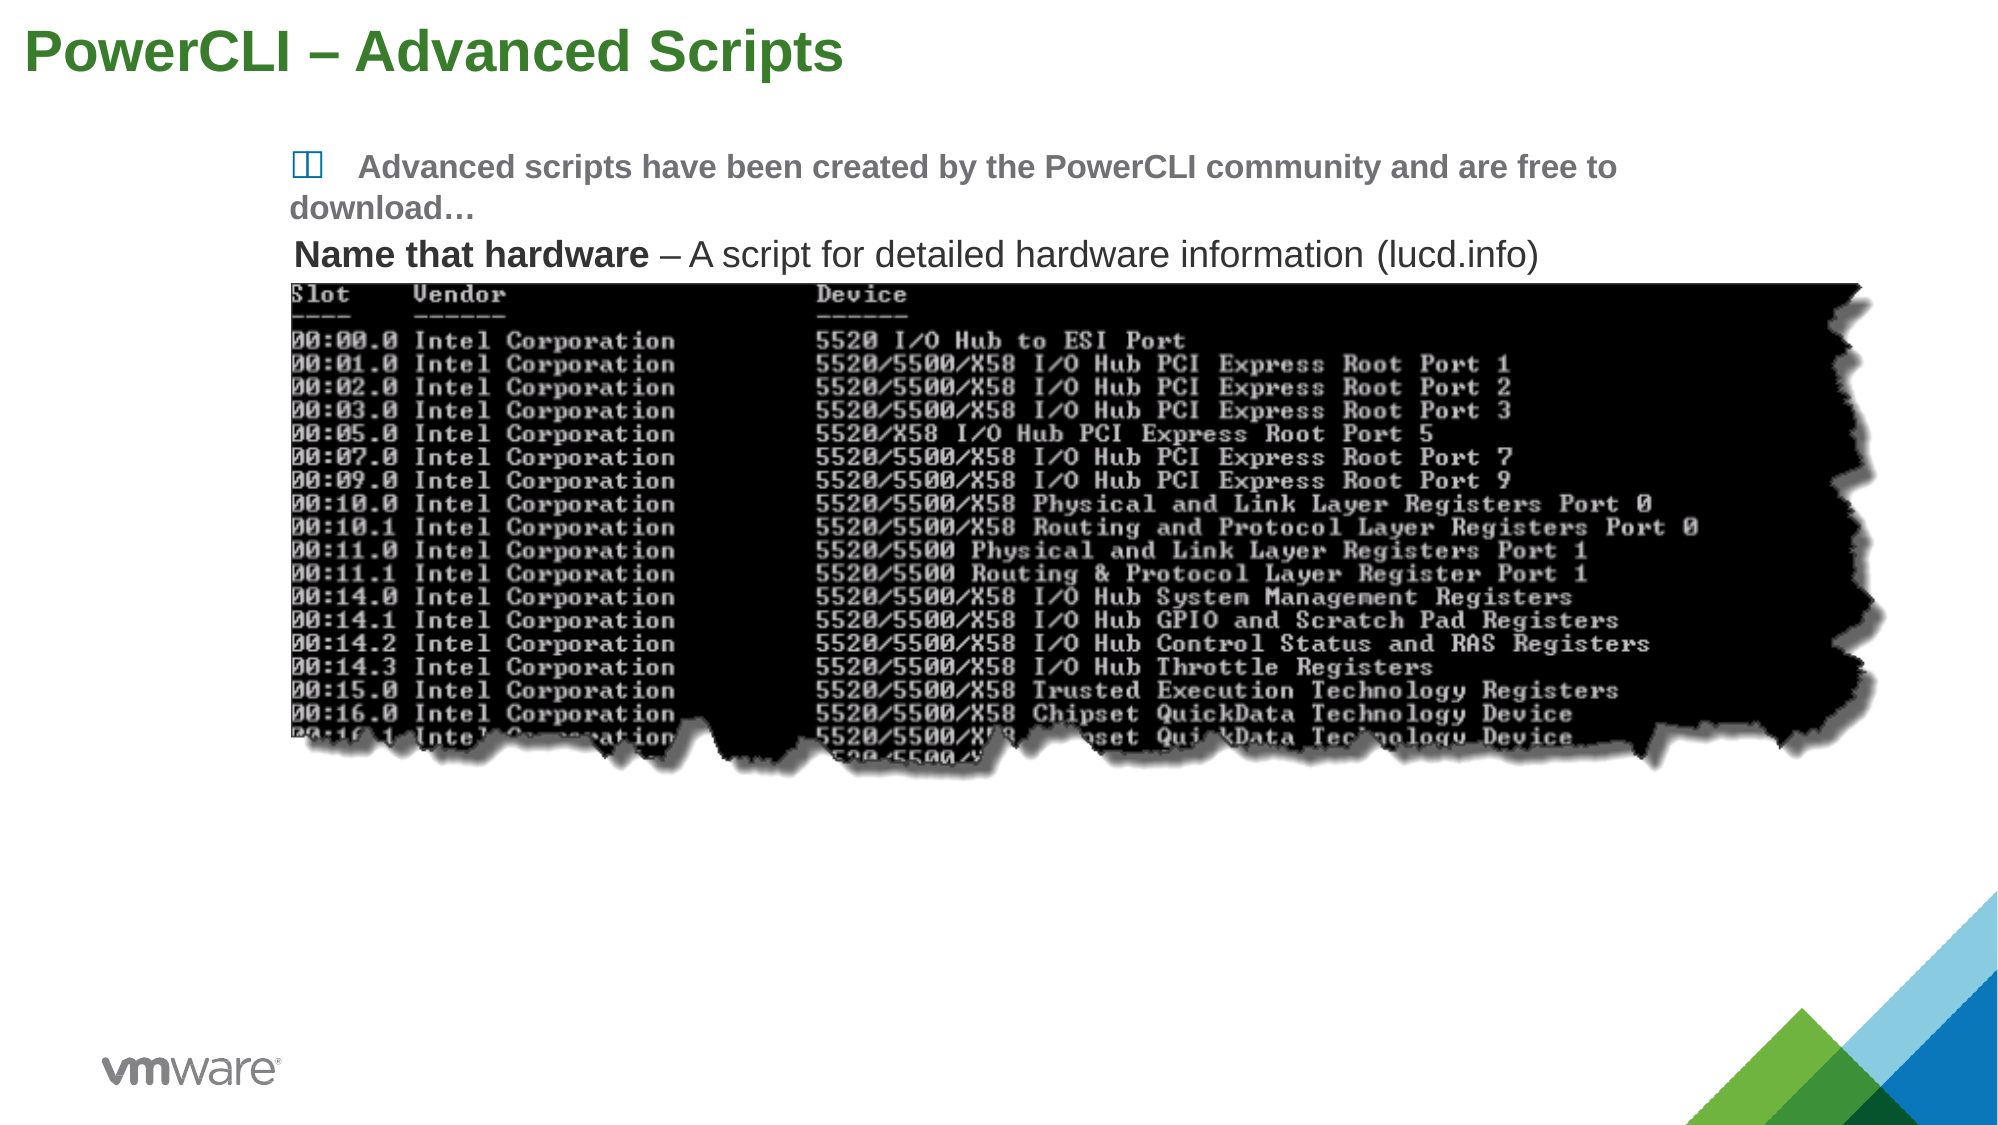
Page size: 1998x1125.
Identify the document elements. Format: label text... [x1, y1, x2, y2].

text_box [291, 283, 1918, 809]
title PowerCLI – Advanced Scripts [22, 11, 851, 202]
picture [1673, 886, 1998, 1125]
text_box  Advanced scripts have been created by the PowerCLI community and are free to download… Name that hardware – A script for detailed hardware information (lucd.info) [287, 133, 1801, 276]
